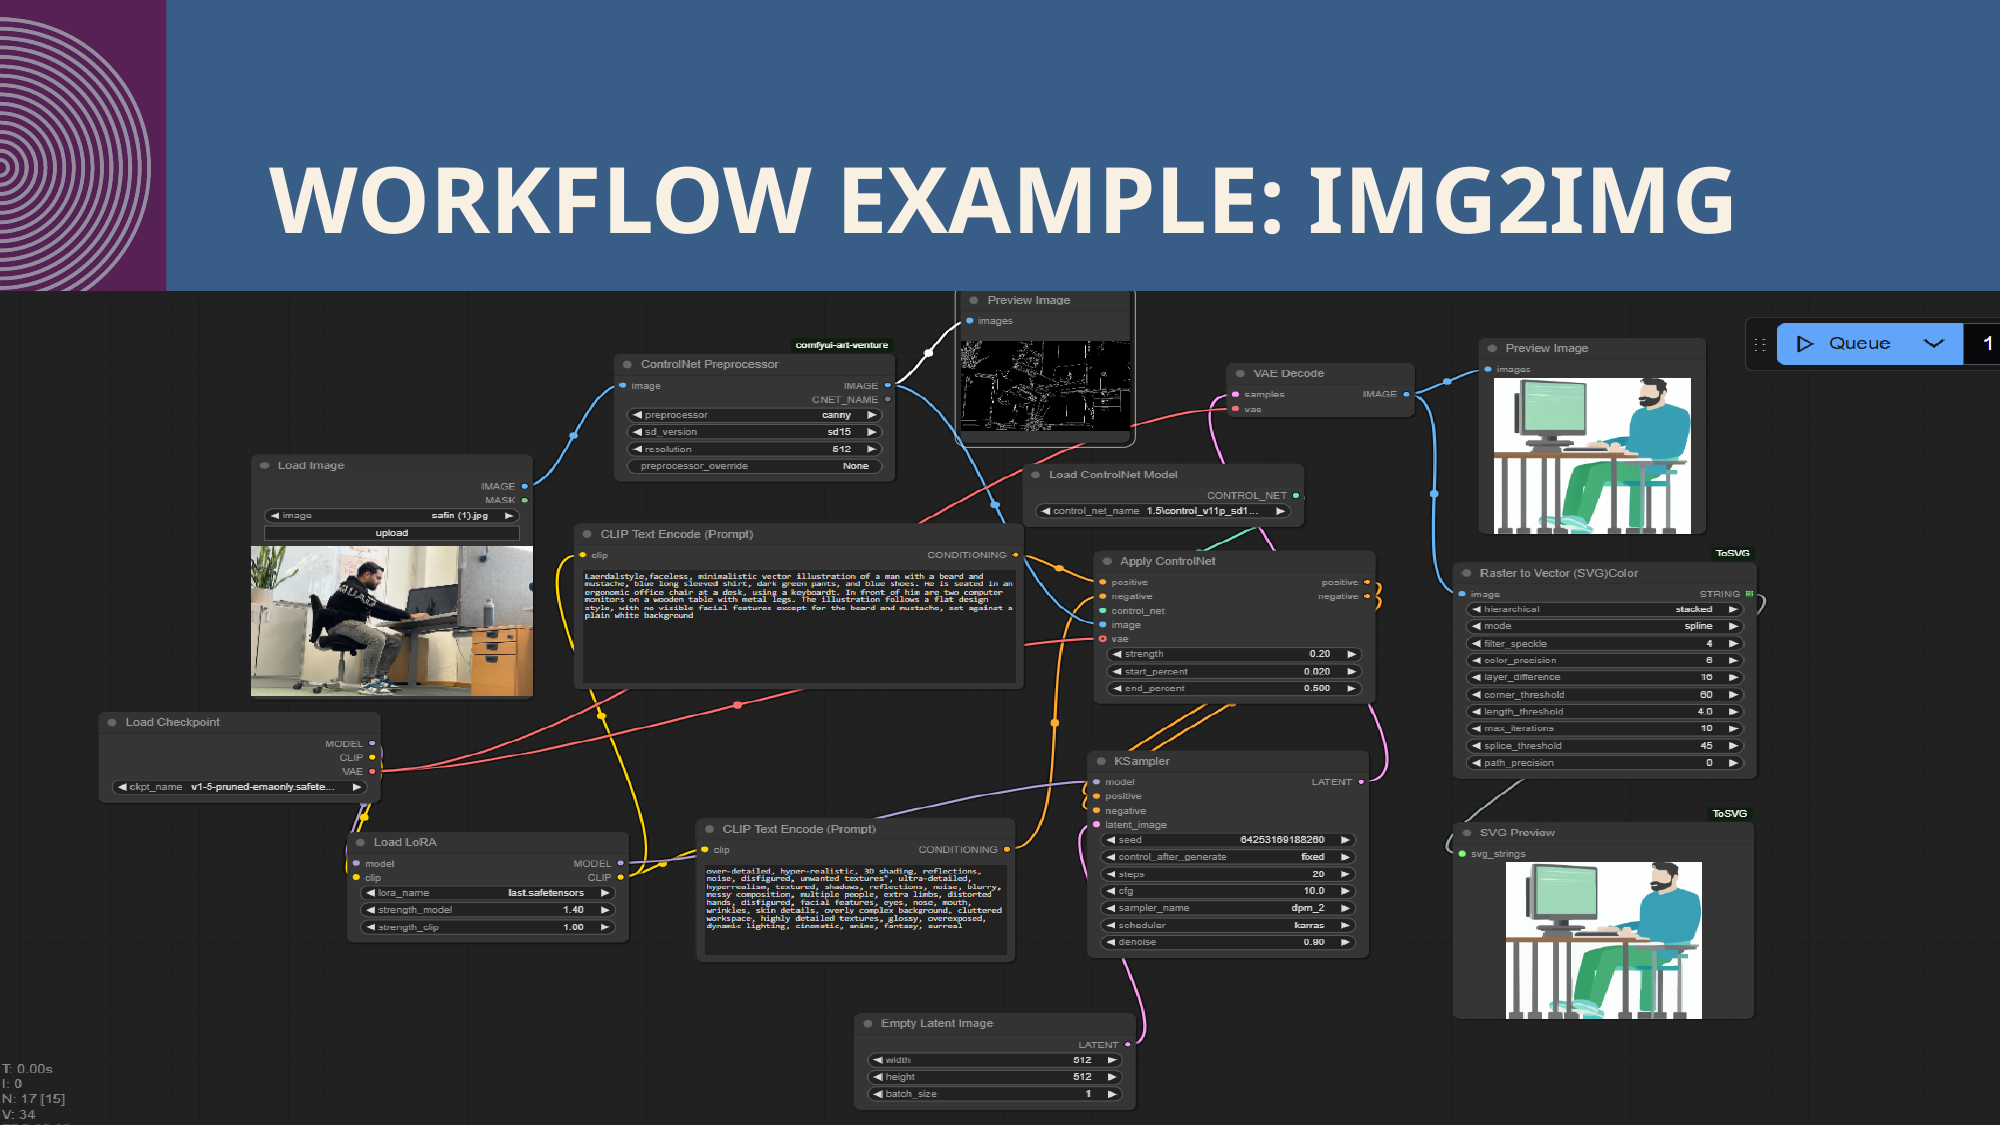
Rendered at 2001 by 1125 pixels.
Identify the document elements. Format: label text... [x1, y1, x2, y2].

title WORKFLOW EXAMPLE: IMG2IMG [254, 146, 1874, 291]
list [0, 291, 2000, 1125]
picture [1, 18, 151, 291]
